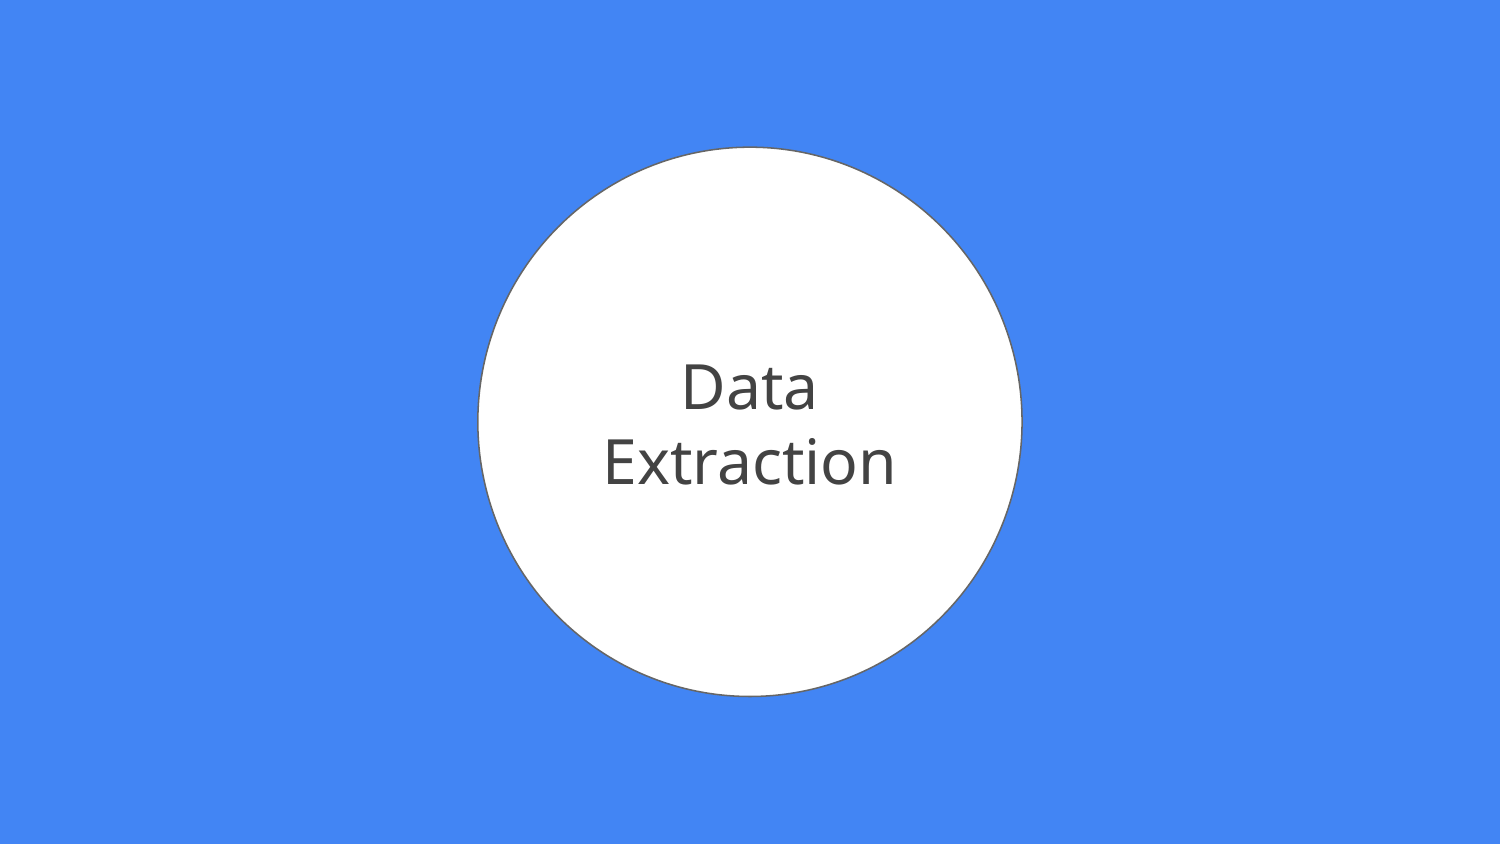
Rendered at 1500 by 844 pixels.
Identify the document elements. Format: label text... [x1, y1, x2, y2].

text_box Data Extraction [477, 147, 1023, 697]
